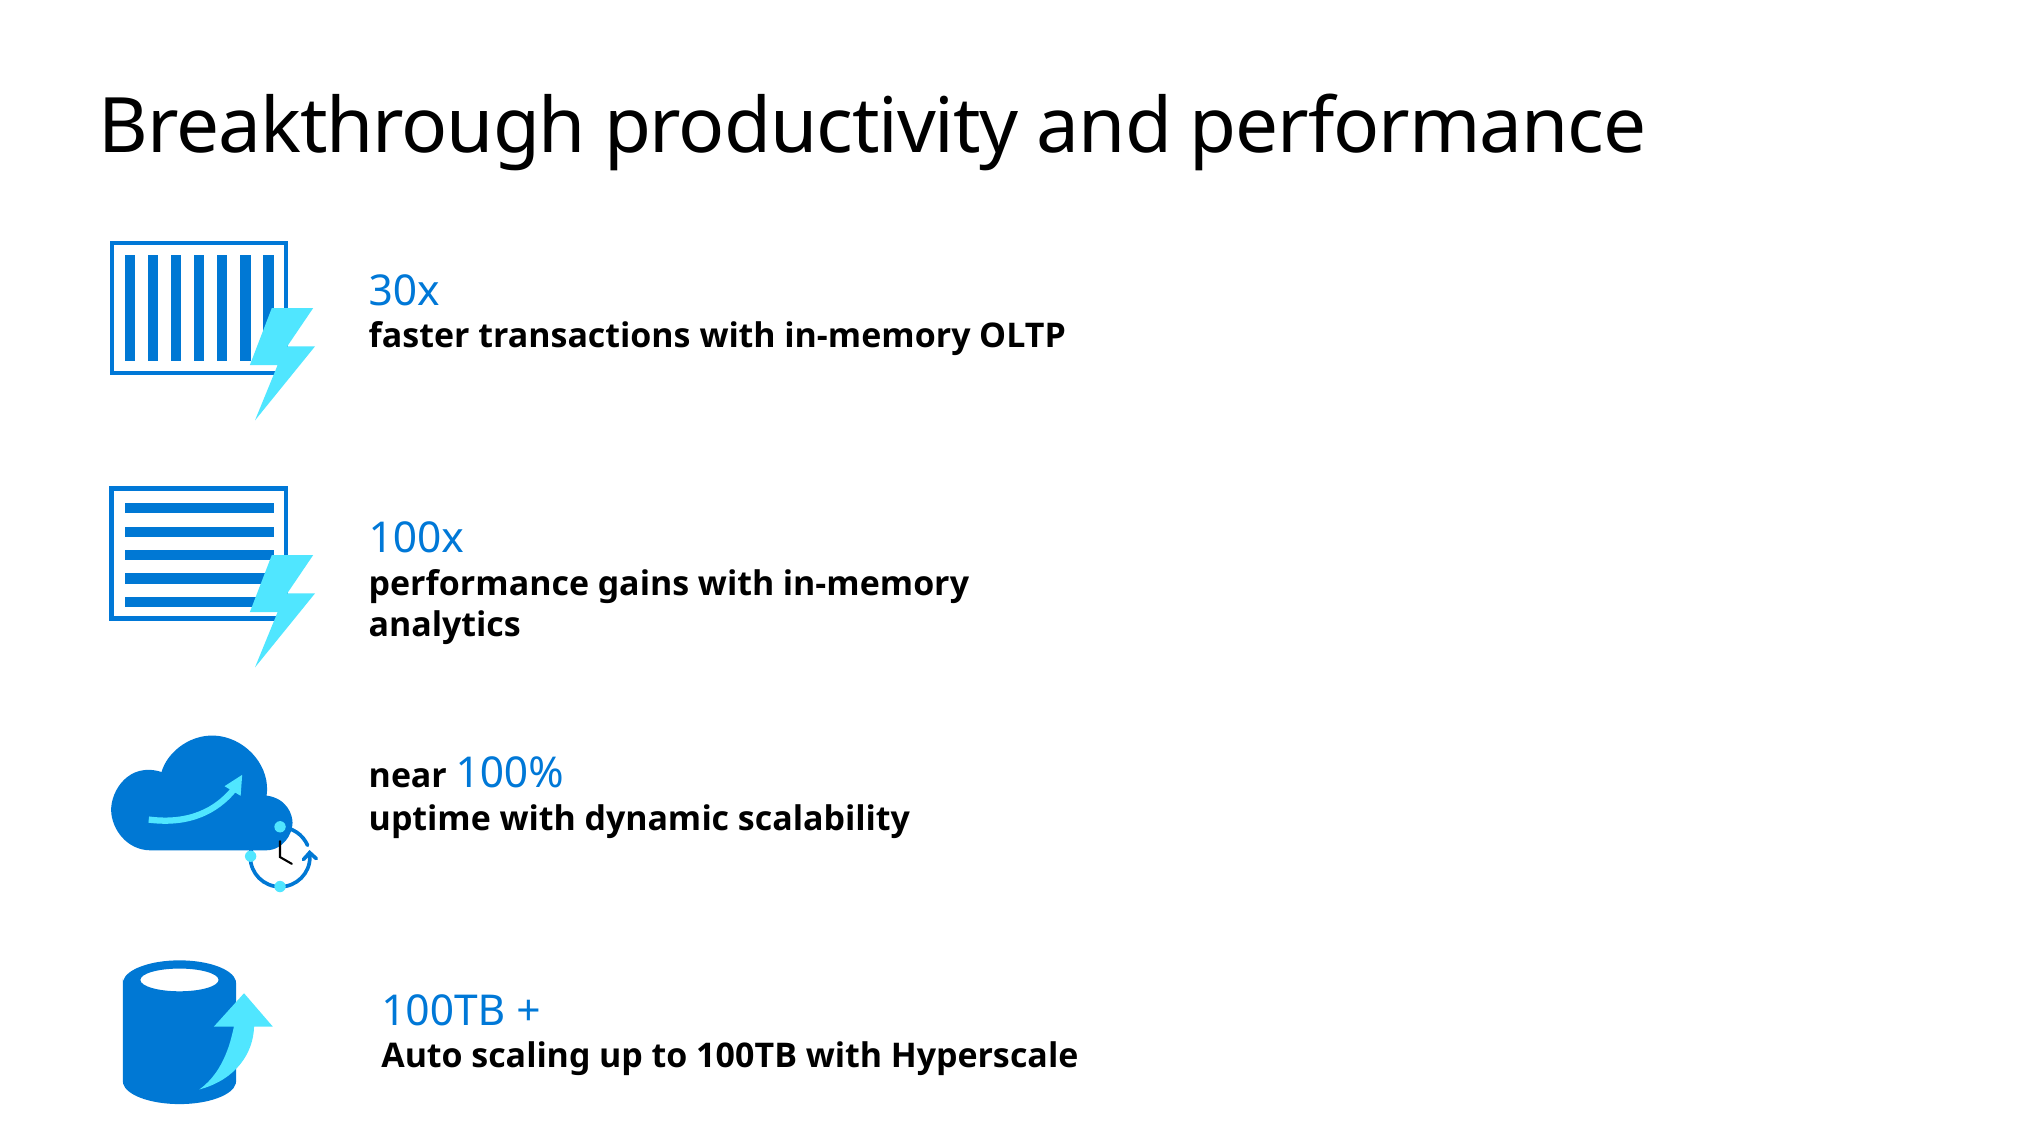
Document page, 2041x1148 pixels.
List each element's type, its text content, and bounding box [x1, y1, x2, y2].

text_box 30x faster transactions with in-memory OLTP [353, 255, 1086, 362]
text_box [110, 735, 315, 893]
title Breakthrough productivity and performance [98, 76, 1943, 170]
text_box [122, 960, 274, 1105]
text_box near 100% uptime with dynamic scalability [353, 738, 1086, 845]
text_box 100TB + Auto scaling up to 100TB with Hyperscale [366, 975, 1099, 1083]
text_box 100x performance gains with in-memory analytics [353, 502, 1086, 651]
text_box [111, 488, 316, 668]
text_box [111, 243, 316, 421]
